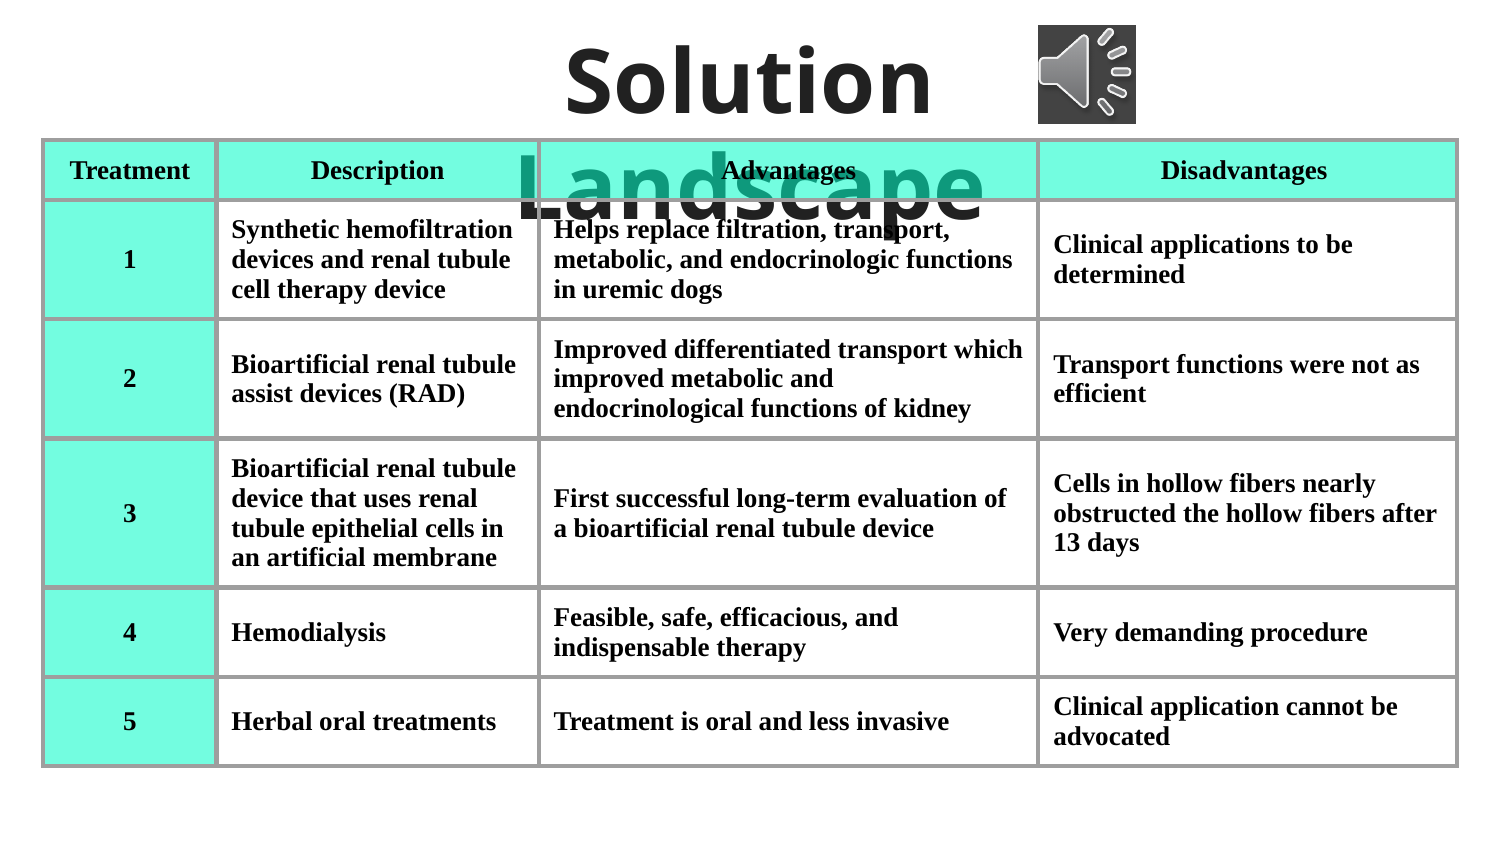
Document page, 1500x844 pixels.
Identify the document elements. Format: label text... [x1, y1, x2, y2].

picture [1037, 24, 1138, 125]
table_header Advantages [541, 142, 1036, 198]
table_cell 4 [45, 590, 214, 675]
table_cell Transport functions were not as efficient [1040, 321, 1455, 436]
table_cell Hemodialysis [219, 590, 537, 675]
table_cell Treatment is oral and less invasive [541, 679, 1036, 764]
table_cell Bioartificial renal tubule device that uses renal tubule epithelial cells in an artificial membrane [219, 441, 537, 585]
table_cell Synthetic hemofiltration devices and renal tubule cell therapy device [219, 202, 537, 317]
table_cell First successful long-term evaluation of a bioartificial renal tubule device [541, 441, 1036, 585]
table_cell Helps replace filtration, transport, metabolic, and endocrinologic functions in uremic dogs [541, 202, 1036, 317]
table_cell Cells in hollow fibers nearly obstructed the hollow fibers after 13 days [1040, 441, 1455, 585]
table_cell 3 [45, 441, 214, 585]
table_cell Feasible, safe, efficacious, and indispensable therapy [541, 590, 1036, 675]
table_header Description [219, 142, 537, 198]
table_cell Clinical application cannot be advocated [1040, 679, 1455, 764]
table_cell Very demanding procedure [1040, 590, 1455, 675]
table_cell Herbal oral treatments [219, 679, 537, 764]
table_header Treatment [45, 142, 214, 198]
table_cell 5 [45, 679, 214, 764]
table_cell Improved differentiated transport which improved metabolic and endocrinological functions of kidney [541, 321, 1036, 436]
table_cell Clinical applications to be determined [1040, 202, 1455, 317]
title Solution Landscape [412, 8, 1088, 138]
table_cell 2 [45, 321, 214, 436]
table_header Disadvantages [1040, 142, 1455, 198]
table_cell Bioartificial renal tubule assist devices (RAD) [219, 321, 537, 436]
table_cell 1 [45, 202, 214, 317]
